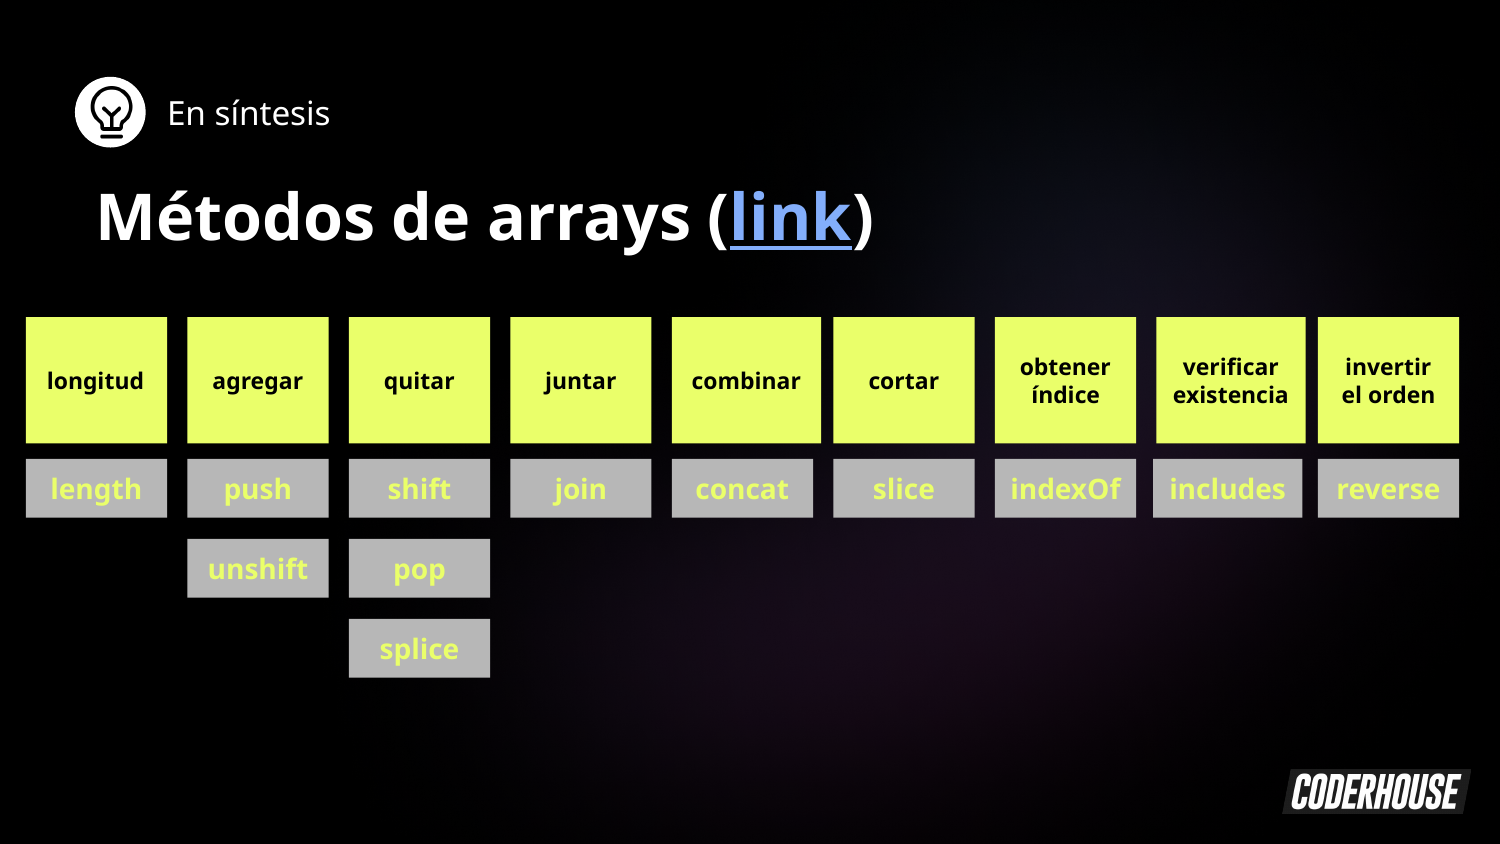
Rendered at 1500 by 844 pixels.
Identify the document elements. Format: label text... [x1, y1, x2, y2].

text_box combinar [671, 317, 822, 444]
text_box push [187, 458, 329, 518]
text_box juntar [510, 317, 652, 444]
text_box slice [833, 458, 975, 518]
text_box reverse [1317, 458, 1460, 518]
text_box length [25, 458, 168, 518]
text_box includes [1153, 458, 1303, 518]
text_box agregar [187, 317, 329, 444]
text_box cortar [833, 317, 975, 444]
text_box splice [348, 618, 491, 678]
text_box indexOf [994, 458, 1137, 518]
text_box join [510, 458, 652, 518]
picture [0, 0, 1500, 844]
text_box quitar [348, 317, 491, 444]
text_box [95, 76, 125, 80]
text_box invertir el orden [1317, 317, 1460, 444]
text_box unshift [187, 538, 329, 598]
text_box verificar existencia [1156, 317, 1306, 444]
text_box concat [671, 458, 814, 518]
text_box shift [348, 458, 491, 518]
text_box Métodos de arrays (link) [80, 162, 1429, 272]
text_box En síntesis [152, 76, 1174, 147]
text_box obtener índice [994, 317, 1137, 444]
text_box pop [348, 538, 491, 598]
text_box longitud [25, 317, 168, 444]
